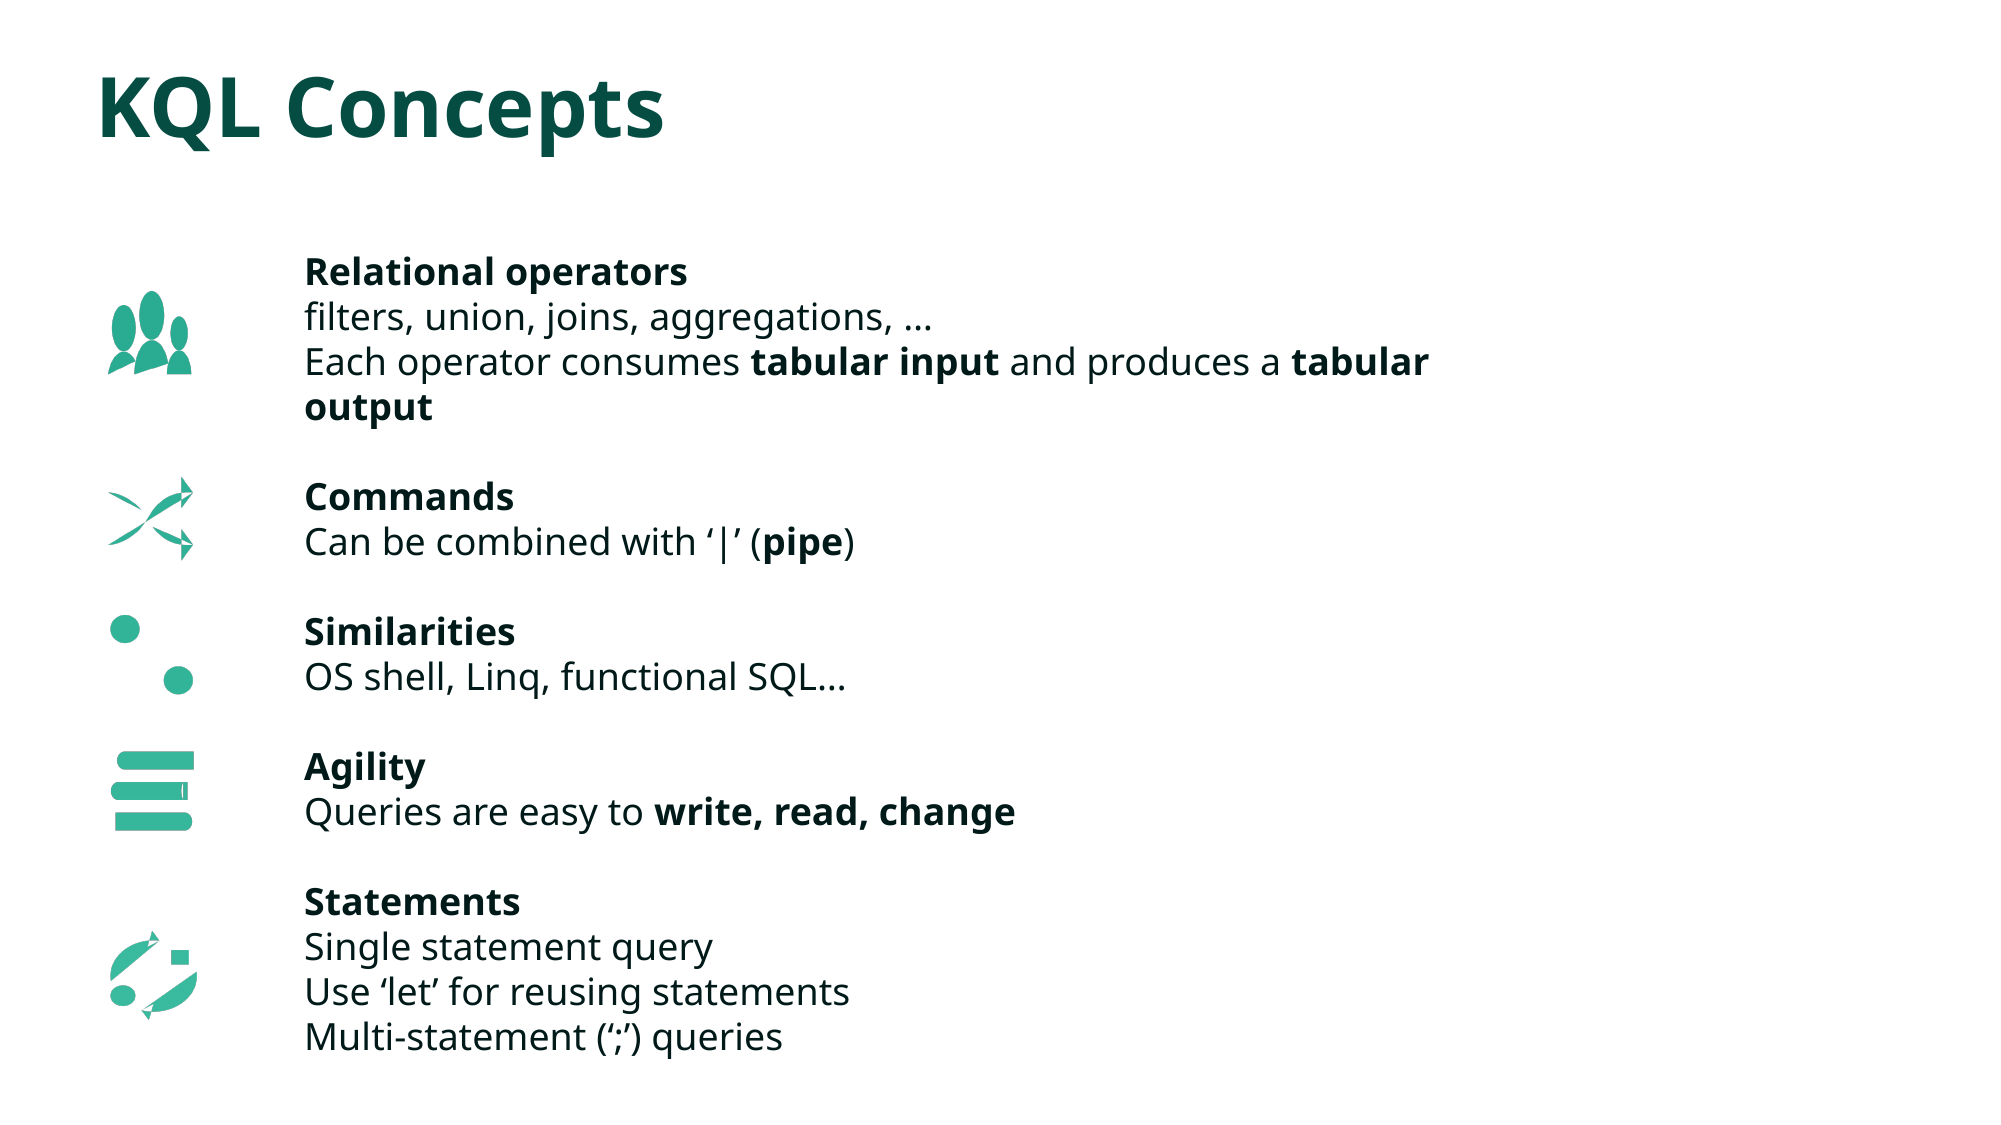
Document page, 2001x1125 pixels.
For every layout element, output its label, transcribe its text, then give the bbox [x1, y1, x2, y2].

text_box [107, 611, 195, 699]
text_box Relational operators filters, union, joins, aggregations, … Each operator consumes tabular input and produces a tabular output Commands Can be combined with ‘|’ (pipe) Similarities OS shell, Linq, functional SQL… Agility Queries are easy to write, read, change Statements Single statement query Use ‘let’ for reusing statements Multi-statement (‘;’) queries [289, 240, 1474, 1065]
text_box [106, 288, 194, 376]
text_box [107, 475, 195, 562]
title KQL Concepts [95, 54, 1000, 157]
text_box [107, 747, 195, 835]
text_box [107, 929, 200, 1022]
